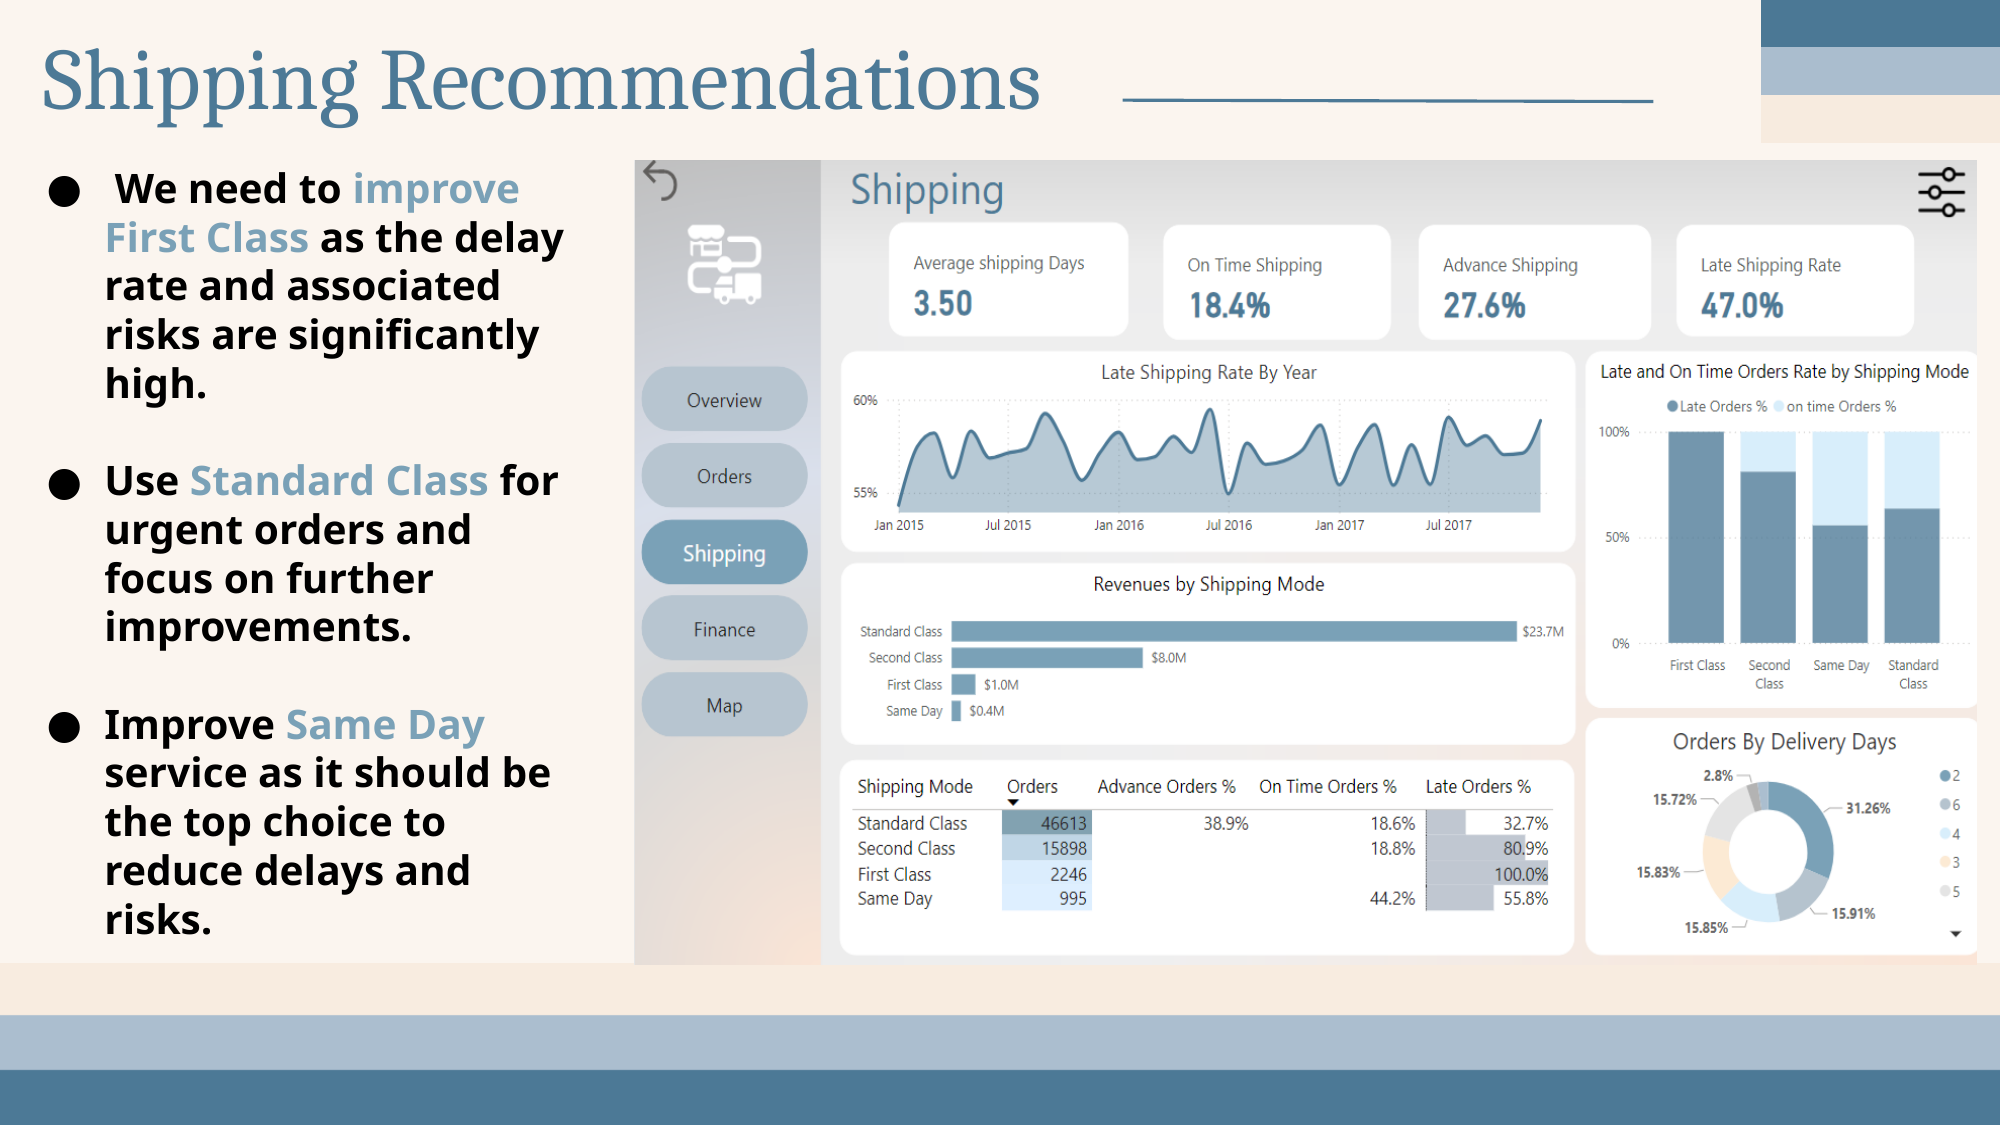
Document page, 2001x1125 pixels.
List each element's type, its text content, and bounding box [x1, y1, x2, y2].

text_box We need to improve First Class as the delay rate and associated risks are significantly high. Use Standard Class for urgent orders and focus on further improvements. Improve Same Day service as it should be the top choice to reduce delays and risks. [29, 160, 615, 943]
picture [0, 160, 2000, 1125]
title Shipping Recommendations [41, 19, 1123, 160]
picture [1761, 0, 2000, 143]
